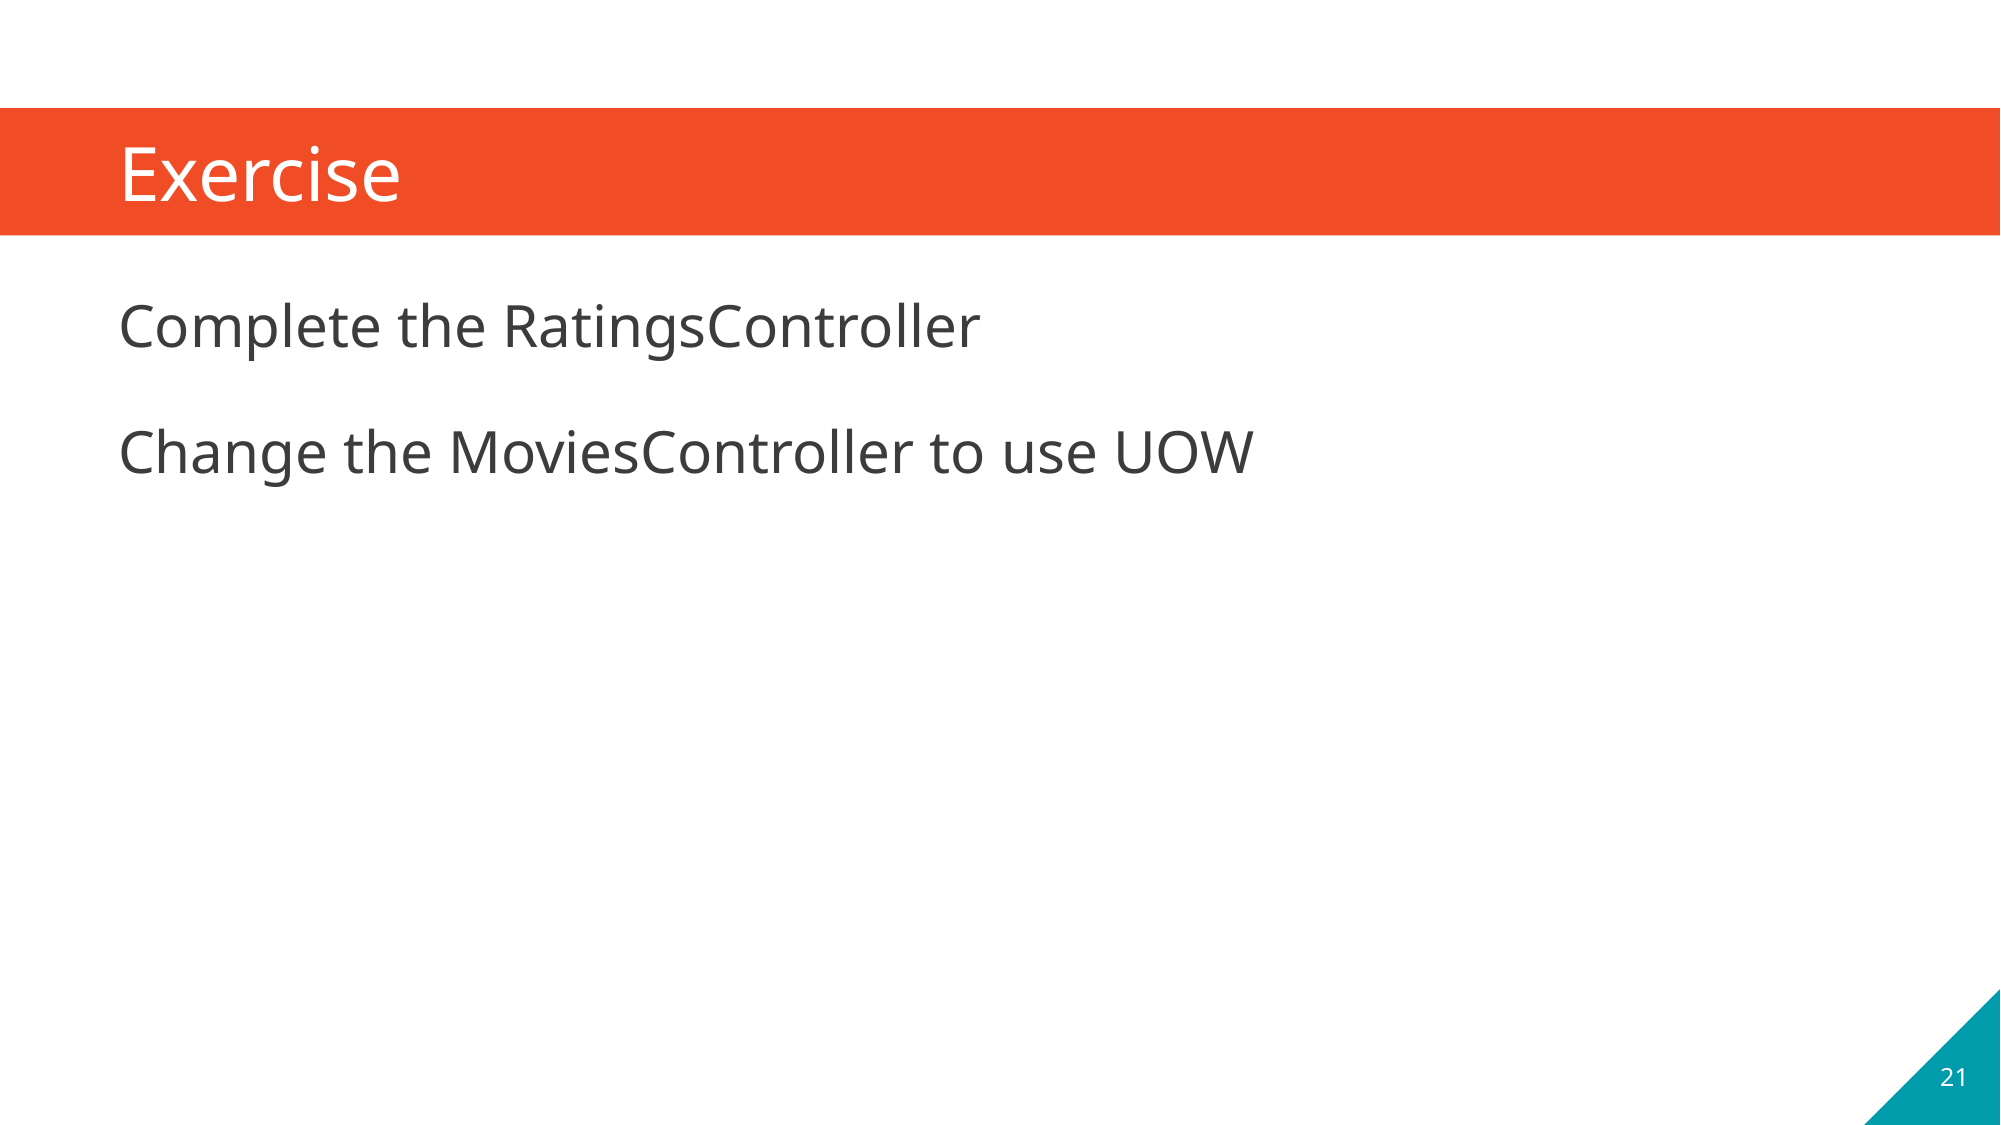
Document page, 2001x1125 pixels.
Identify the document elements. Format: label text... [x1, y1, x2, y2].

slide_number 21 [1862, 987, 2000, 1125]
list Complete the RatingsController Change the MoviesController to use UOW [0, 237, 2000, 1040]
title Exercise [0, 108, 2000, 236]
